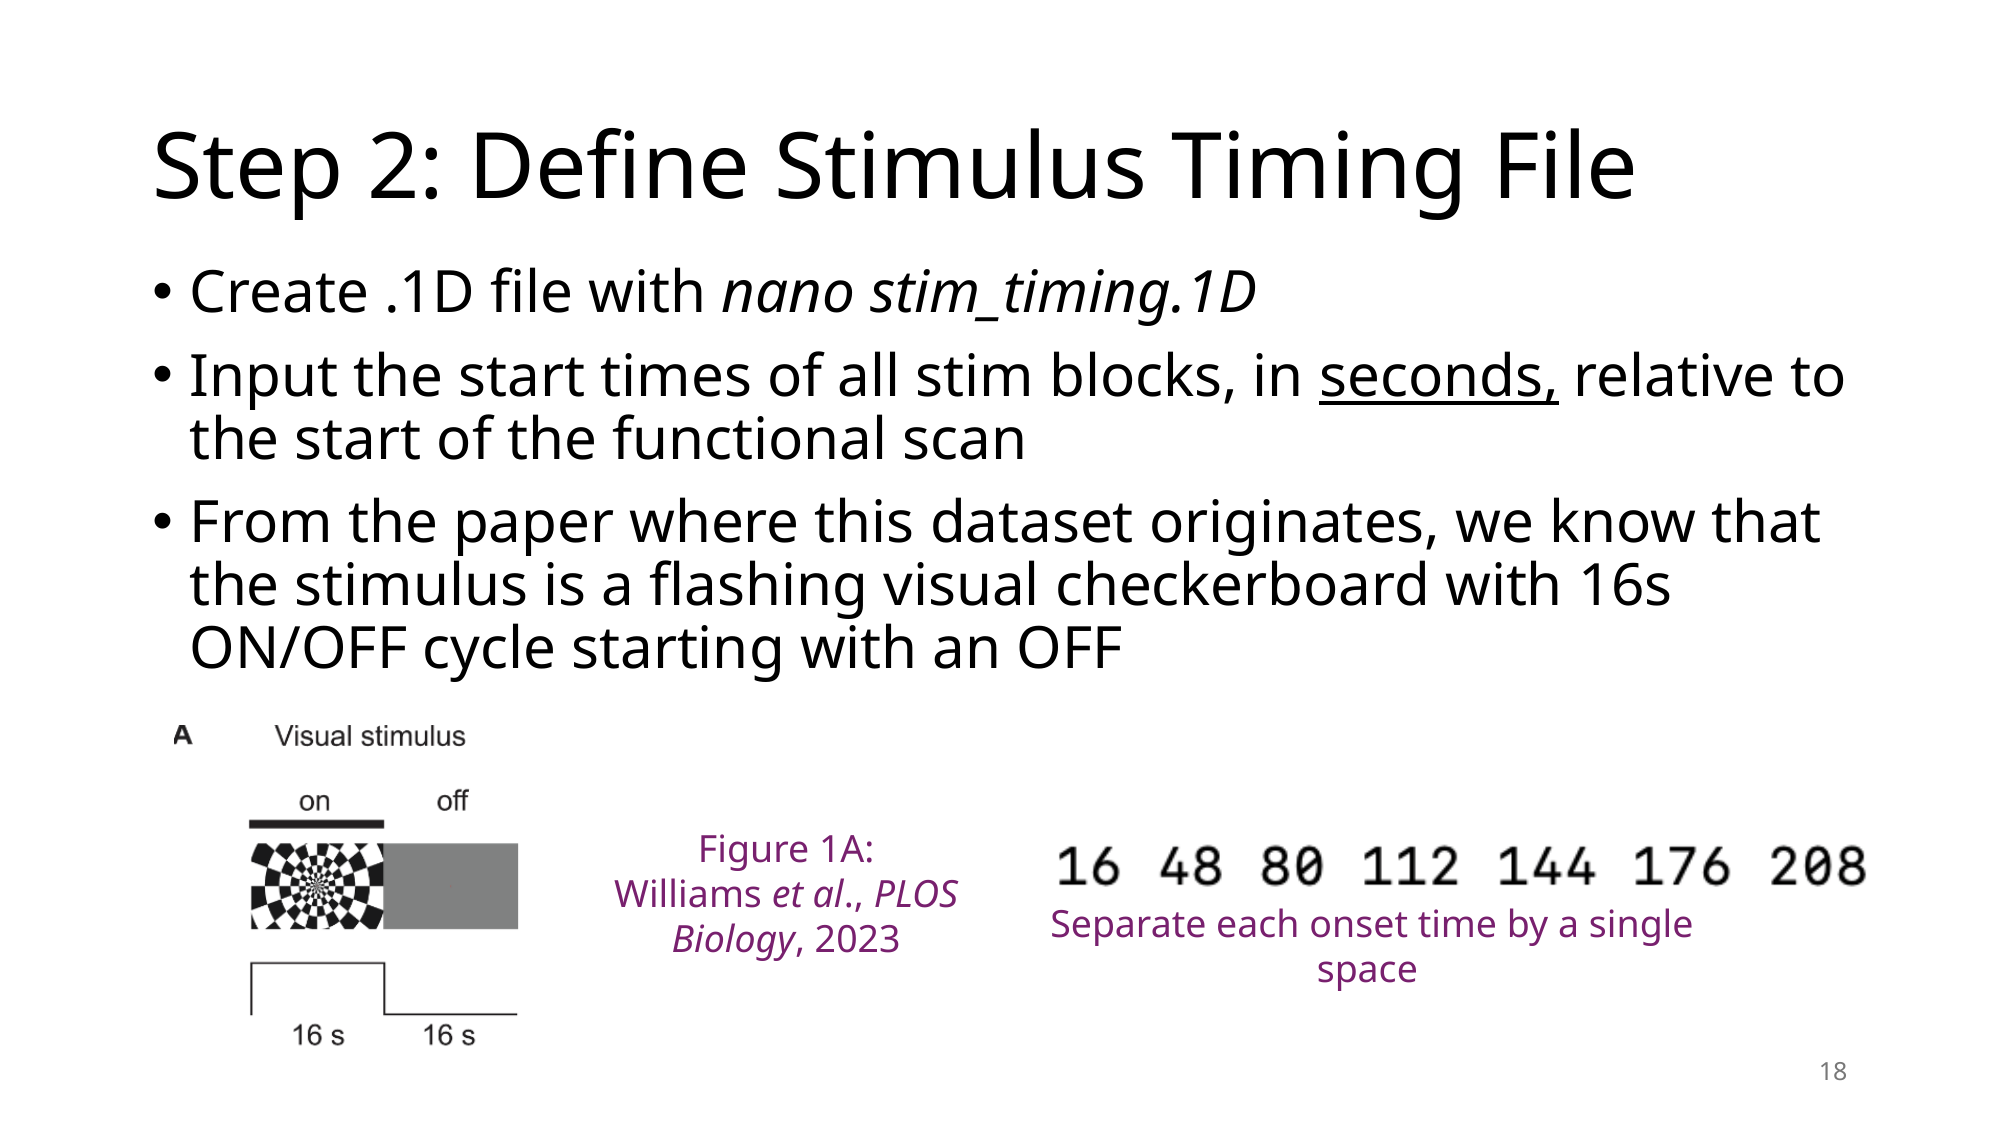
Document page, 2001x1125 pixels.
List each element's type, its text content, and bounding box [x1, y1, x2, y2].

picture [1040, 816, 1901, 924]
text_box Figure 1A: Williams et al., PLOS Biology, 2023 [572, 817, 1000, 967]
picture [174, 725, 538, 1058]
list Create .1D file with nano stim_timing.1D Input the start times of all stim blocks, in seconds, relative to the start of the functional scan From the paper where this dataset originates, we know that the stimulus is a flashing visual checkerboard with 16s ON/OFF cycle starting with an OFF [137, 254, 1863, 969]
title Step 2: Define Stimulus Timing File [137, 59, 1863, 254]
text_box Separate each onset time by a single space [1034, 892, 1710, 998]
slide_number 18 [1412, 1042, 1863, 1103]
